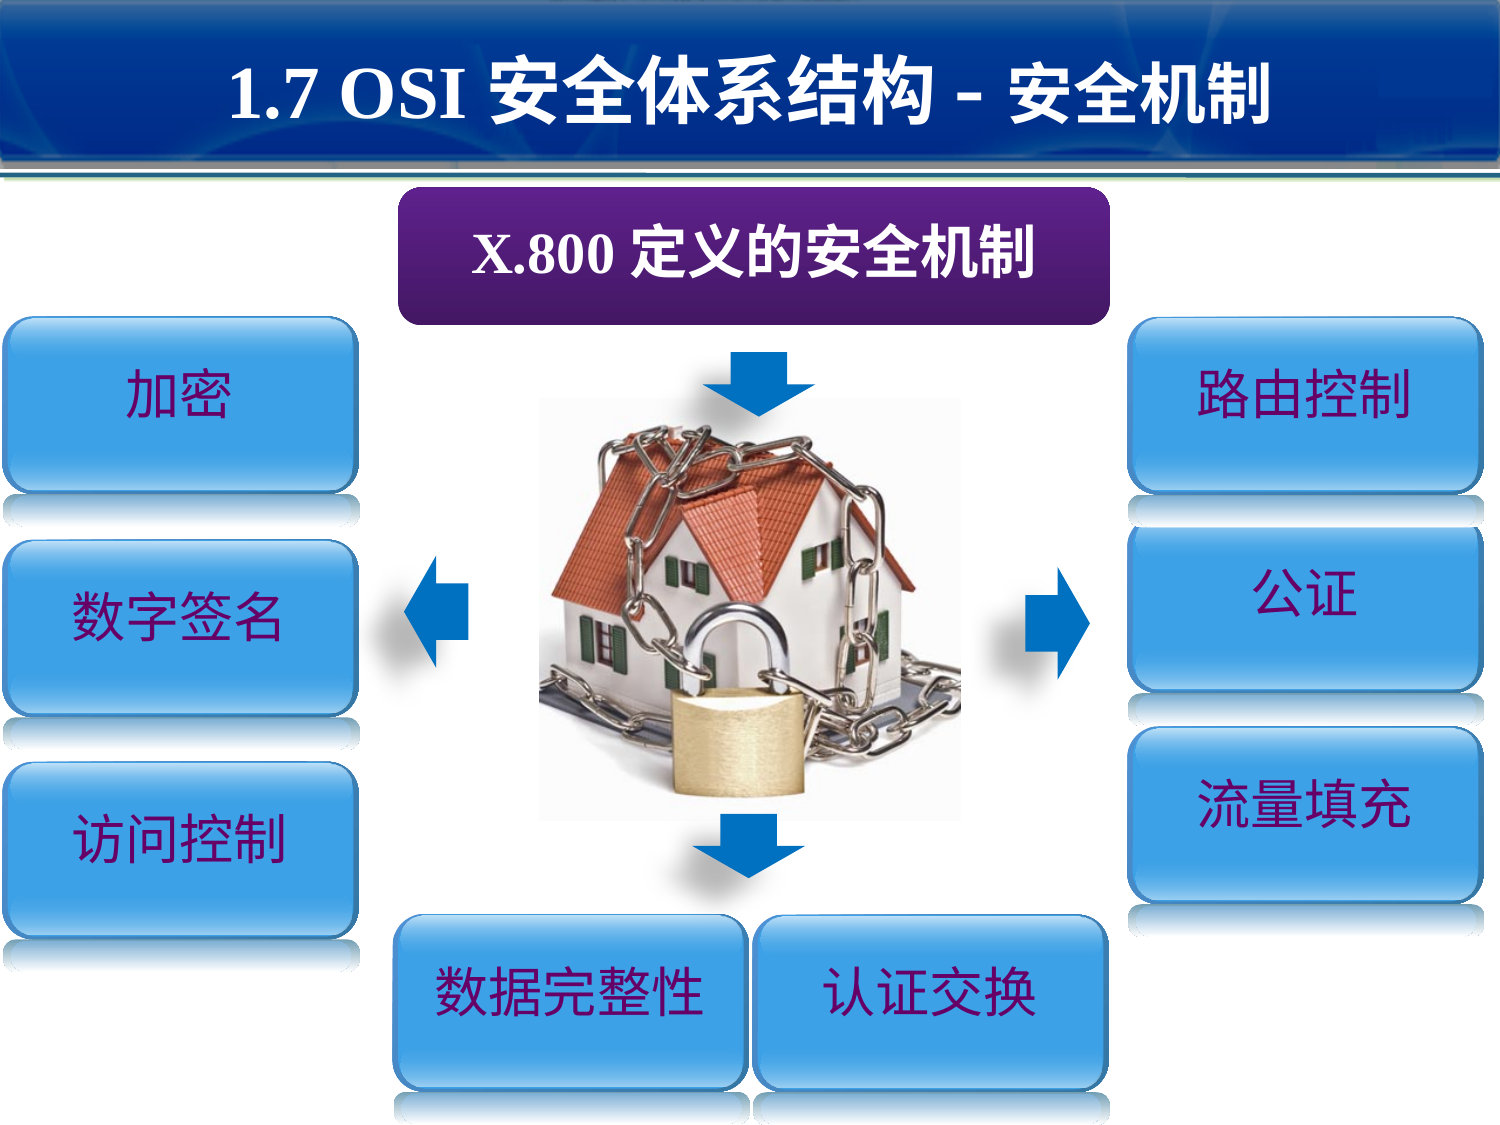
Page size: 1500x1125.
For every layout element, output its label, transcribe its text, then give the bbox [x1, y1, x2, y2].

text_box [1124, 316, 1485, 938]
text_box [702, 352, 816, 396]
text_box [403, 555, 469, 668]
text_box X.800定义的安全机制 [398, 187, 1110, 326]
picture [0, 178, 1500, 1125]
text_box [0, 316, 360, 973]
text_box [1025, 567, 1090, 680]
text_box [390, 913, 1110, 1125]
text_box 1.7 OSI安全体系结构-安全机制 [0, 0, 1500, 176]
text_box [692, 830, 805, 879]
